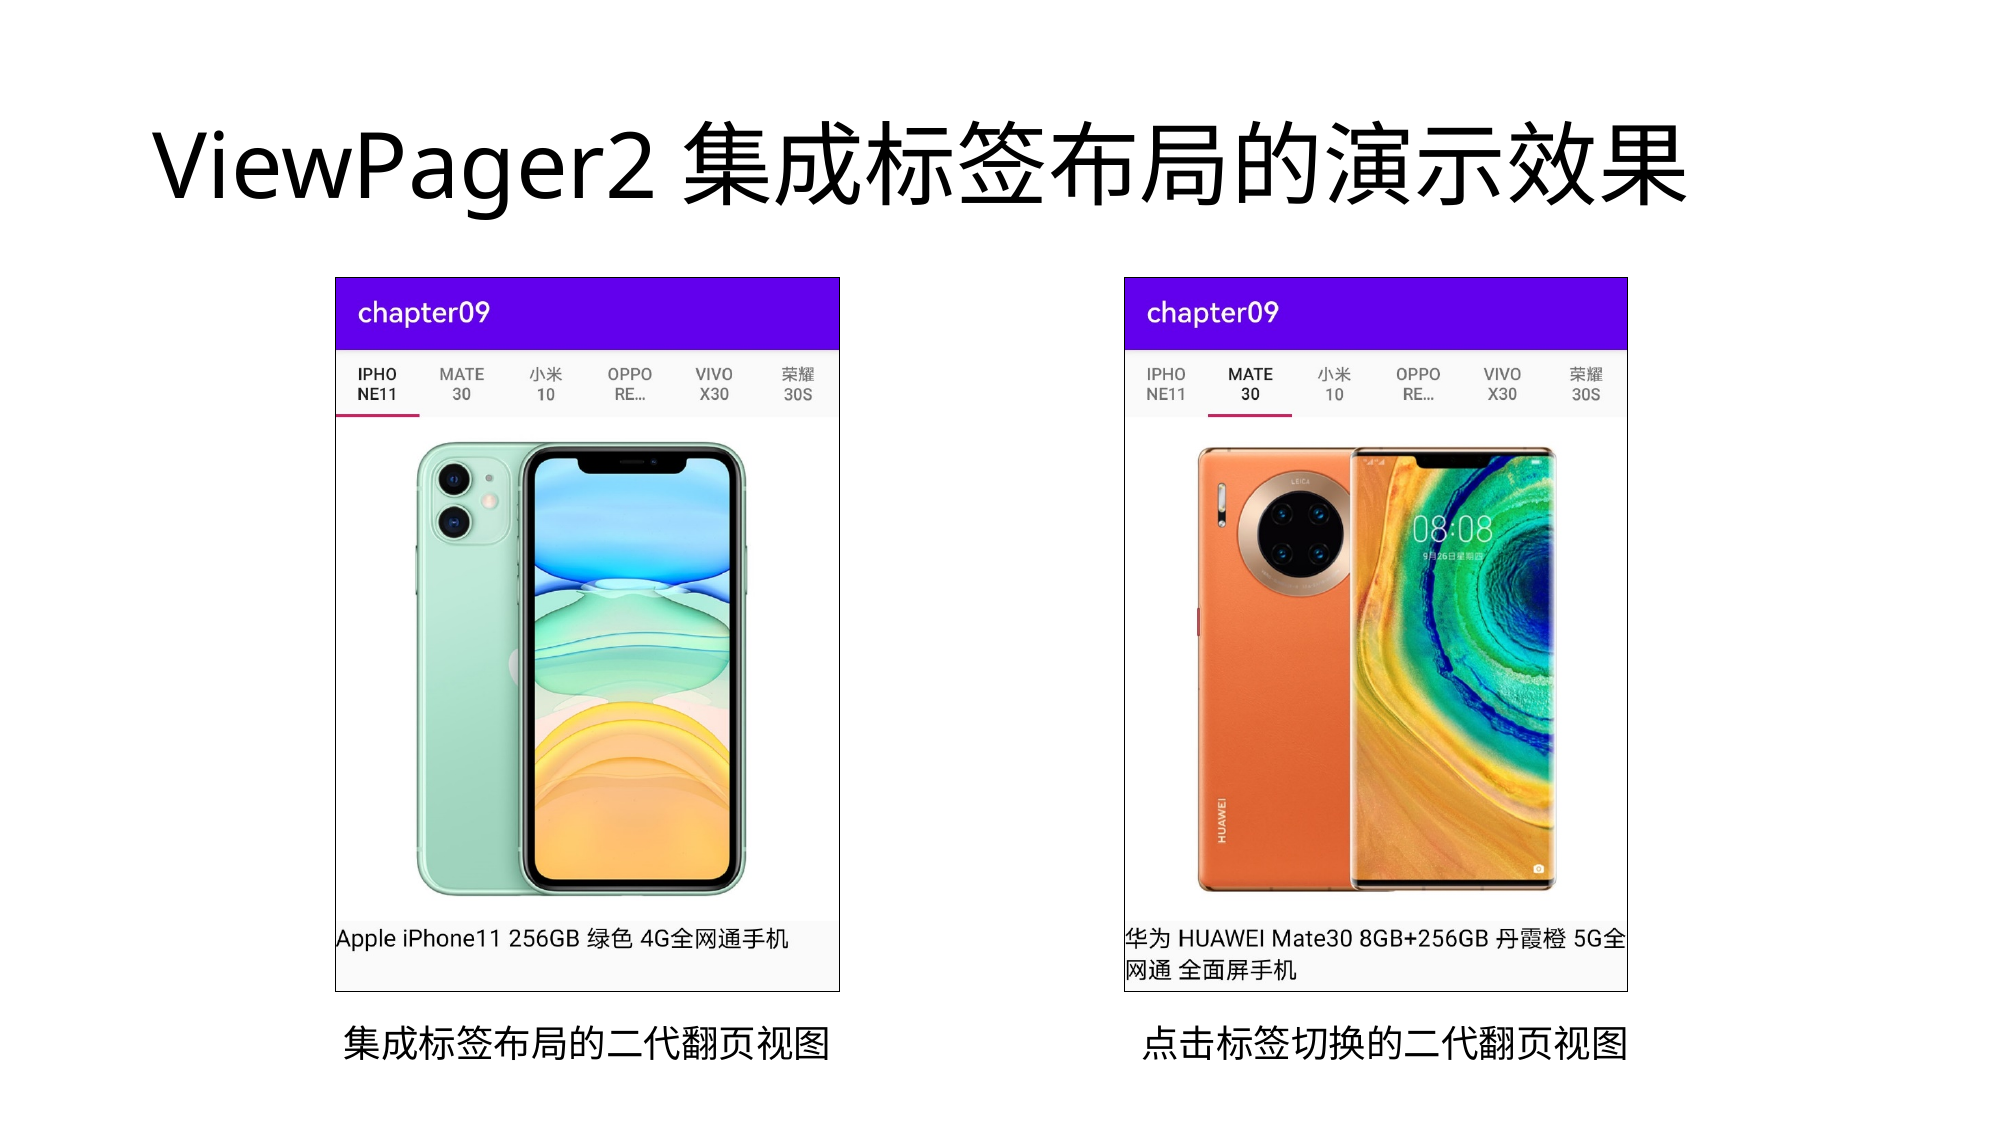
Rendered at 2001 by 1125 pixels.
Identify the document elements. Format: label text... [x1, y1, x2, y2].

title ViewPager2集成标签布局的演示效果 [137, 59, 1863, 278]
picture [1123, 277, 1628, 992]
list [335, 277, 840, 992]
text_box 点击标签切换的二代翻页视图 [1126, 1012, 1644, 1073]
text_box 集成标签布局的二代翻页视图 [329, 1012, 847, 1073]
